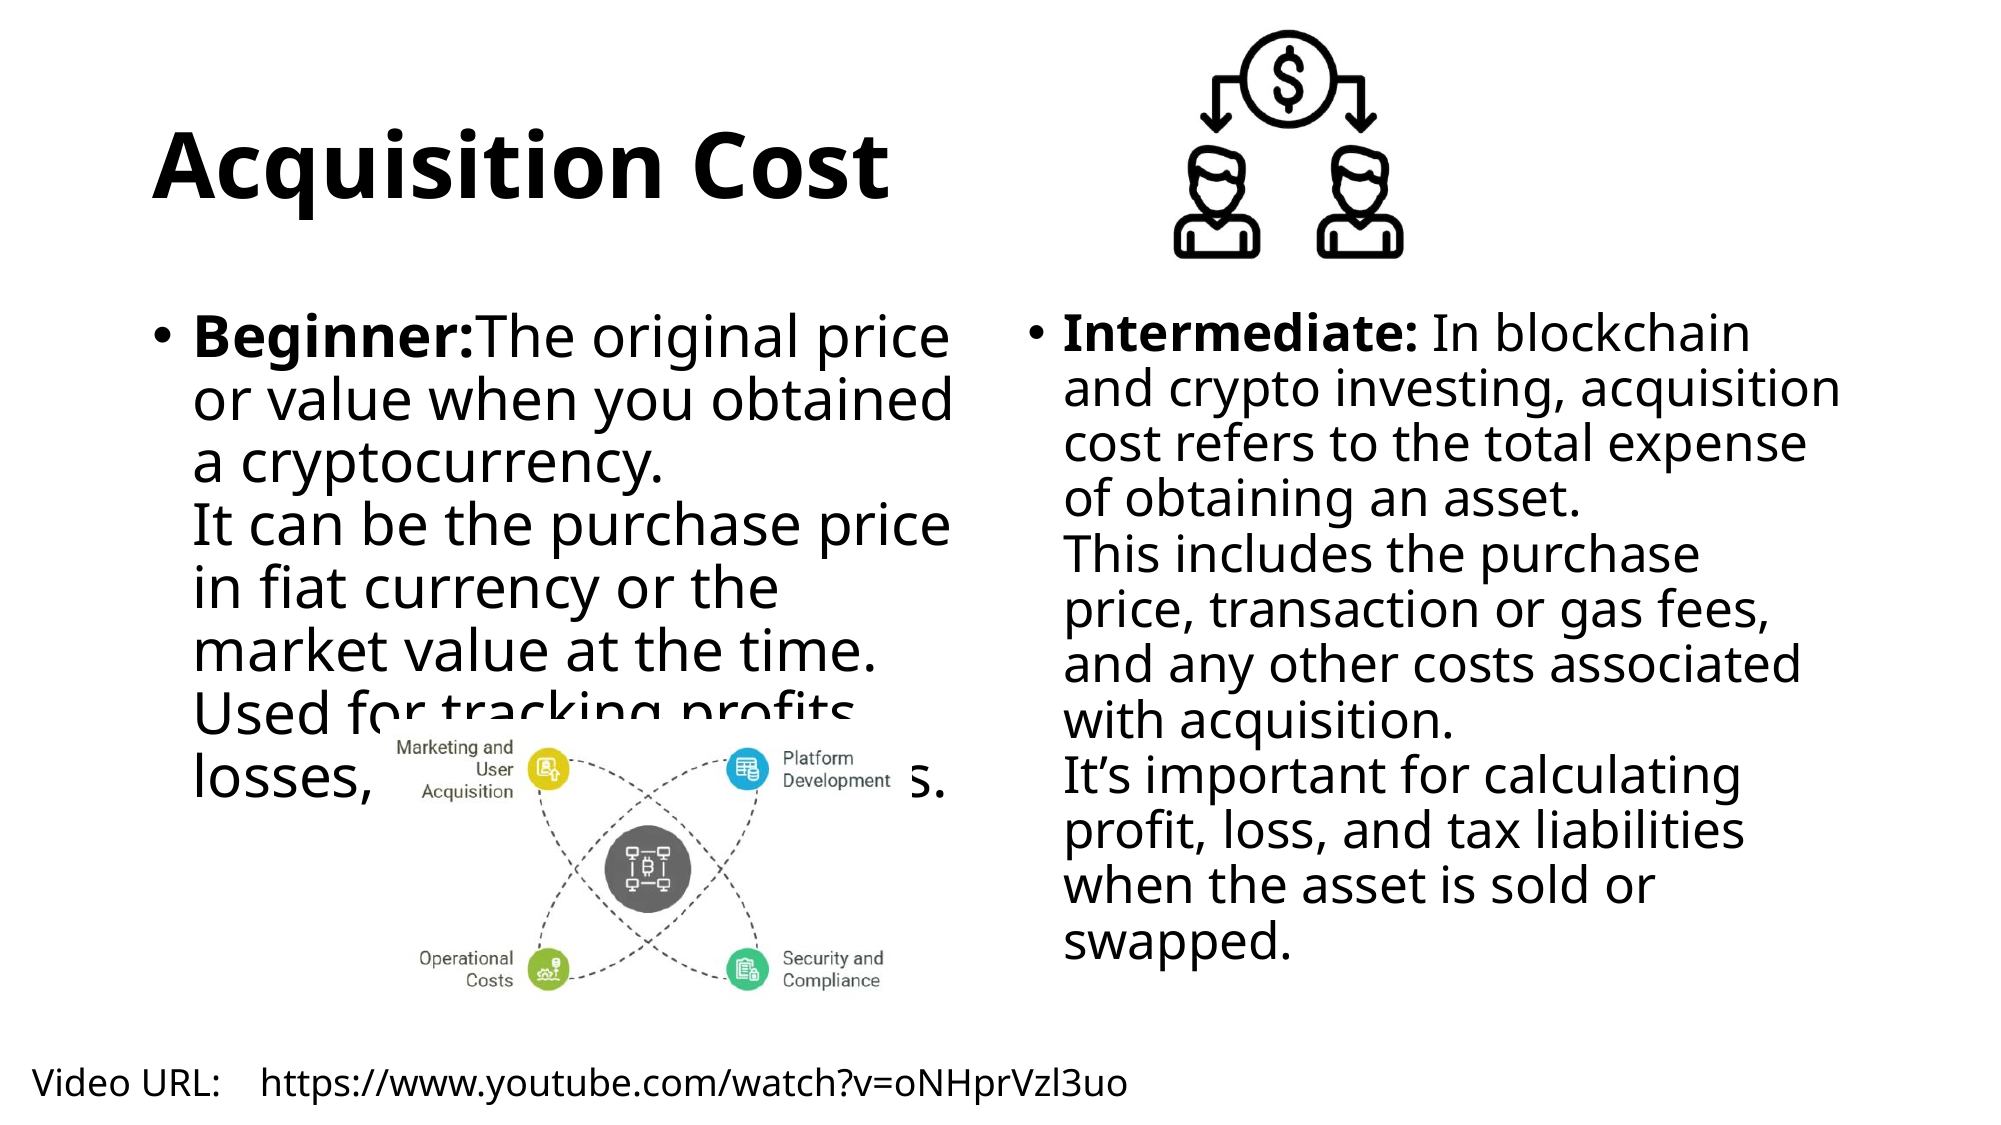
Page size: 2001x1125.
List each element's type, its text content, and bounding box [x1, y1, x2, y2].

title Acquisition Cost [137, 59, 1863, 278]
picture [1151, 12, 1426, 273]
picture [380, 719, 913, 1014]
list Intermediate: In blockchain and crypto investing, acquisition cost refers to the total expense of obtaining an asset. This includes the purchase price, transaction or gas fees, and any other costs associated with acquisition. It’s important for calculating profit, loss, and tax liabilities when the asset is sold or swapped. [1012, 299, 1863, 1014]
text_box Video URL: https://www.youtube.com/watch?v=oNHprVzl3uo [17, 1051, 1425, 1112]
list Beginner:The original price or value when you obtained a cryptocurrency. It can be the purchase price in fiat currency or the market value at the time. Used for tracking profits, losses, and tax calculations. [137, 299, 988, 1014]
